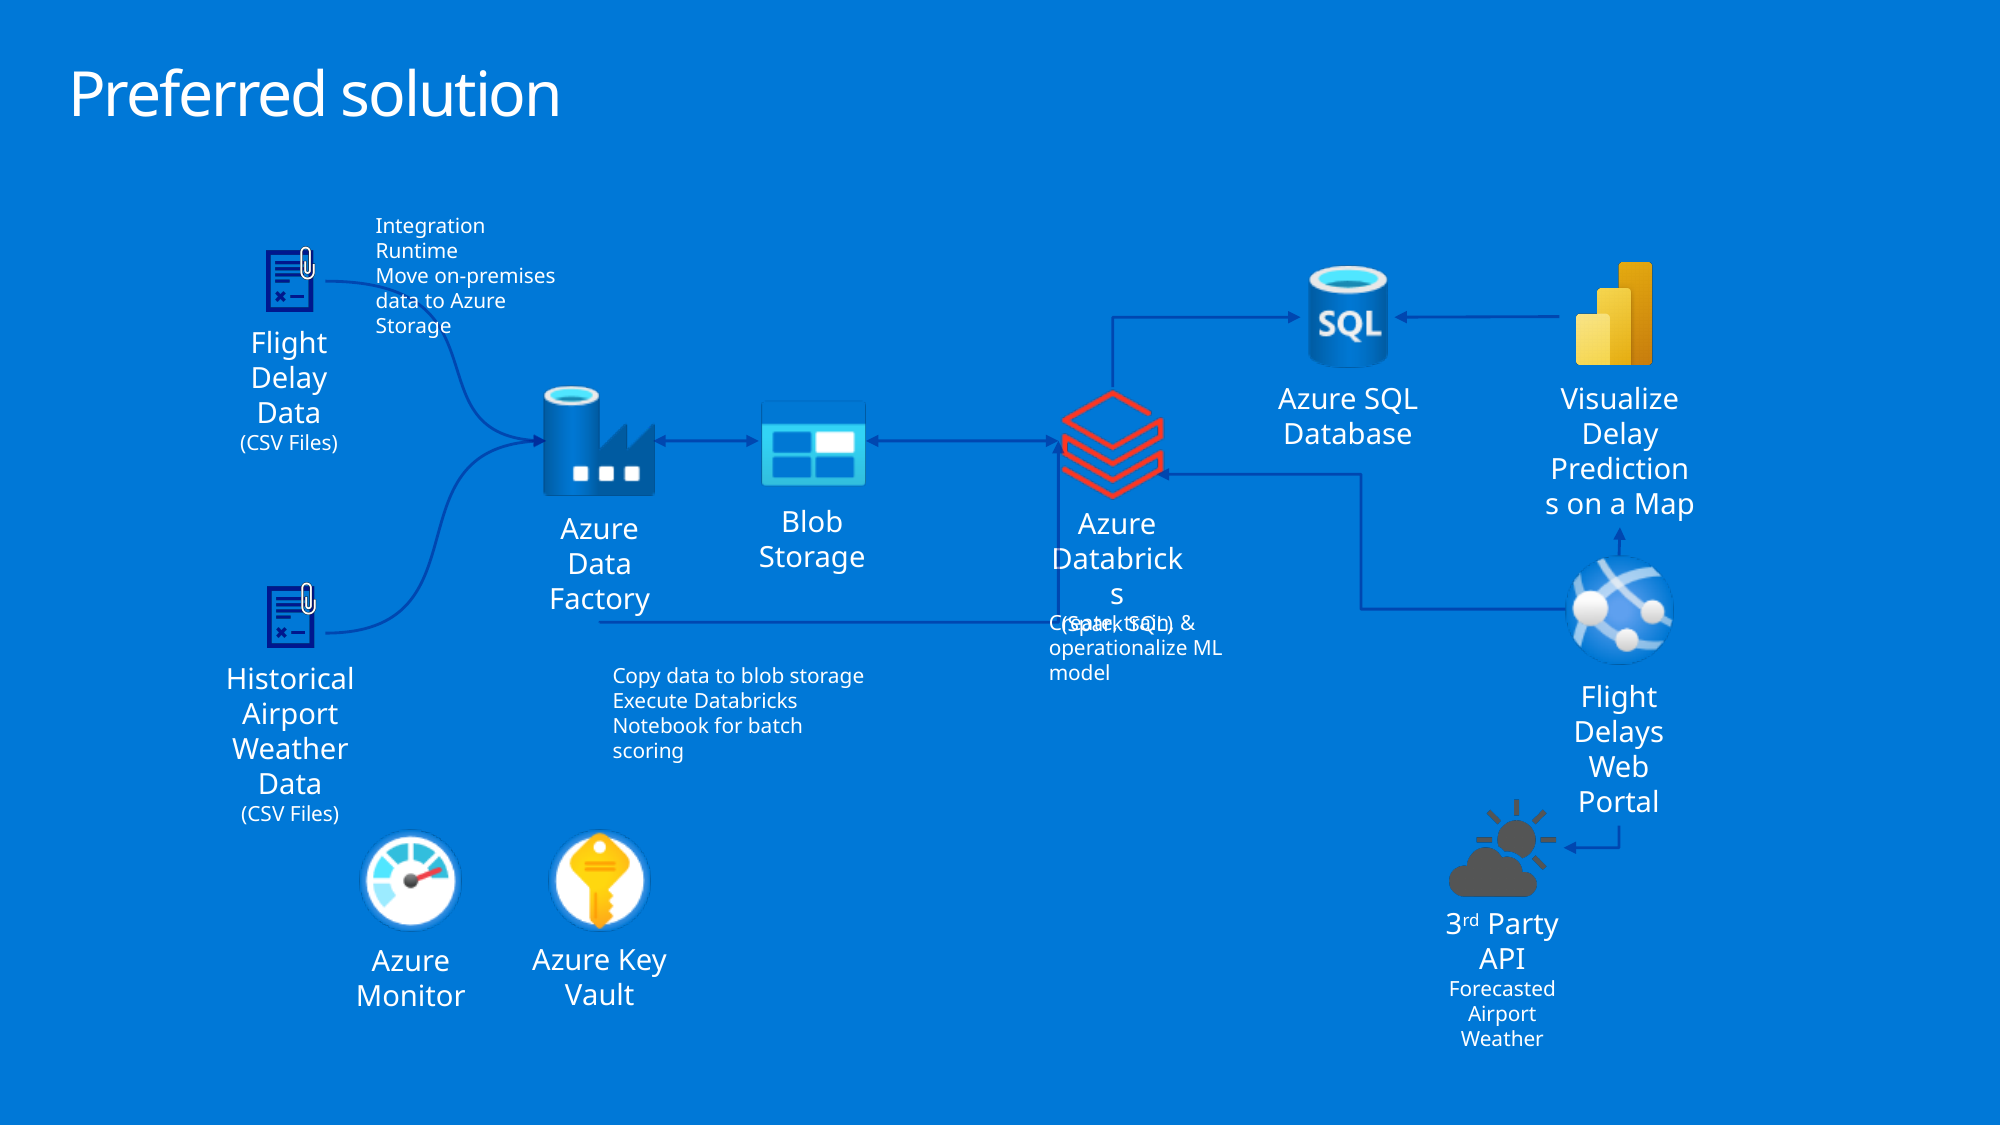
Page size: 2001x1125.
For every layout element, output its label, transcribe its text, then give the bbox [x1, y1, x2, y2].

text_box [205, 204, 1711, 983]
title Preferred solution [44, 47, 1957, 196]
